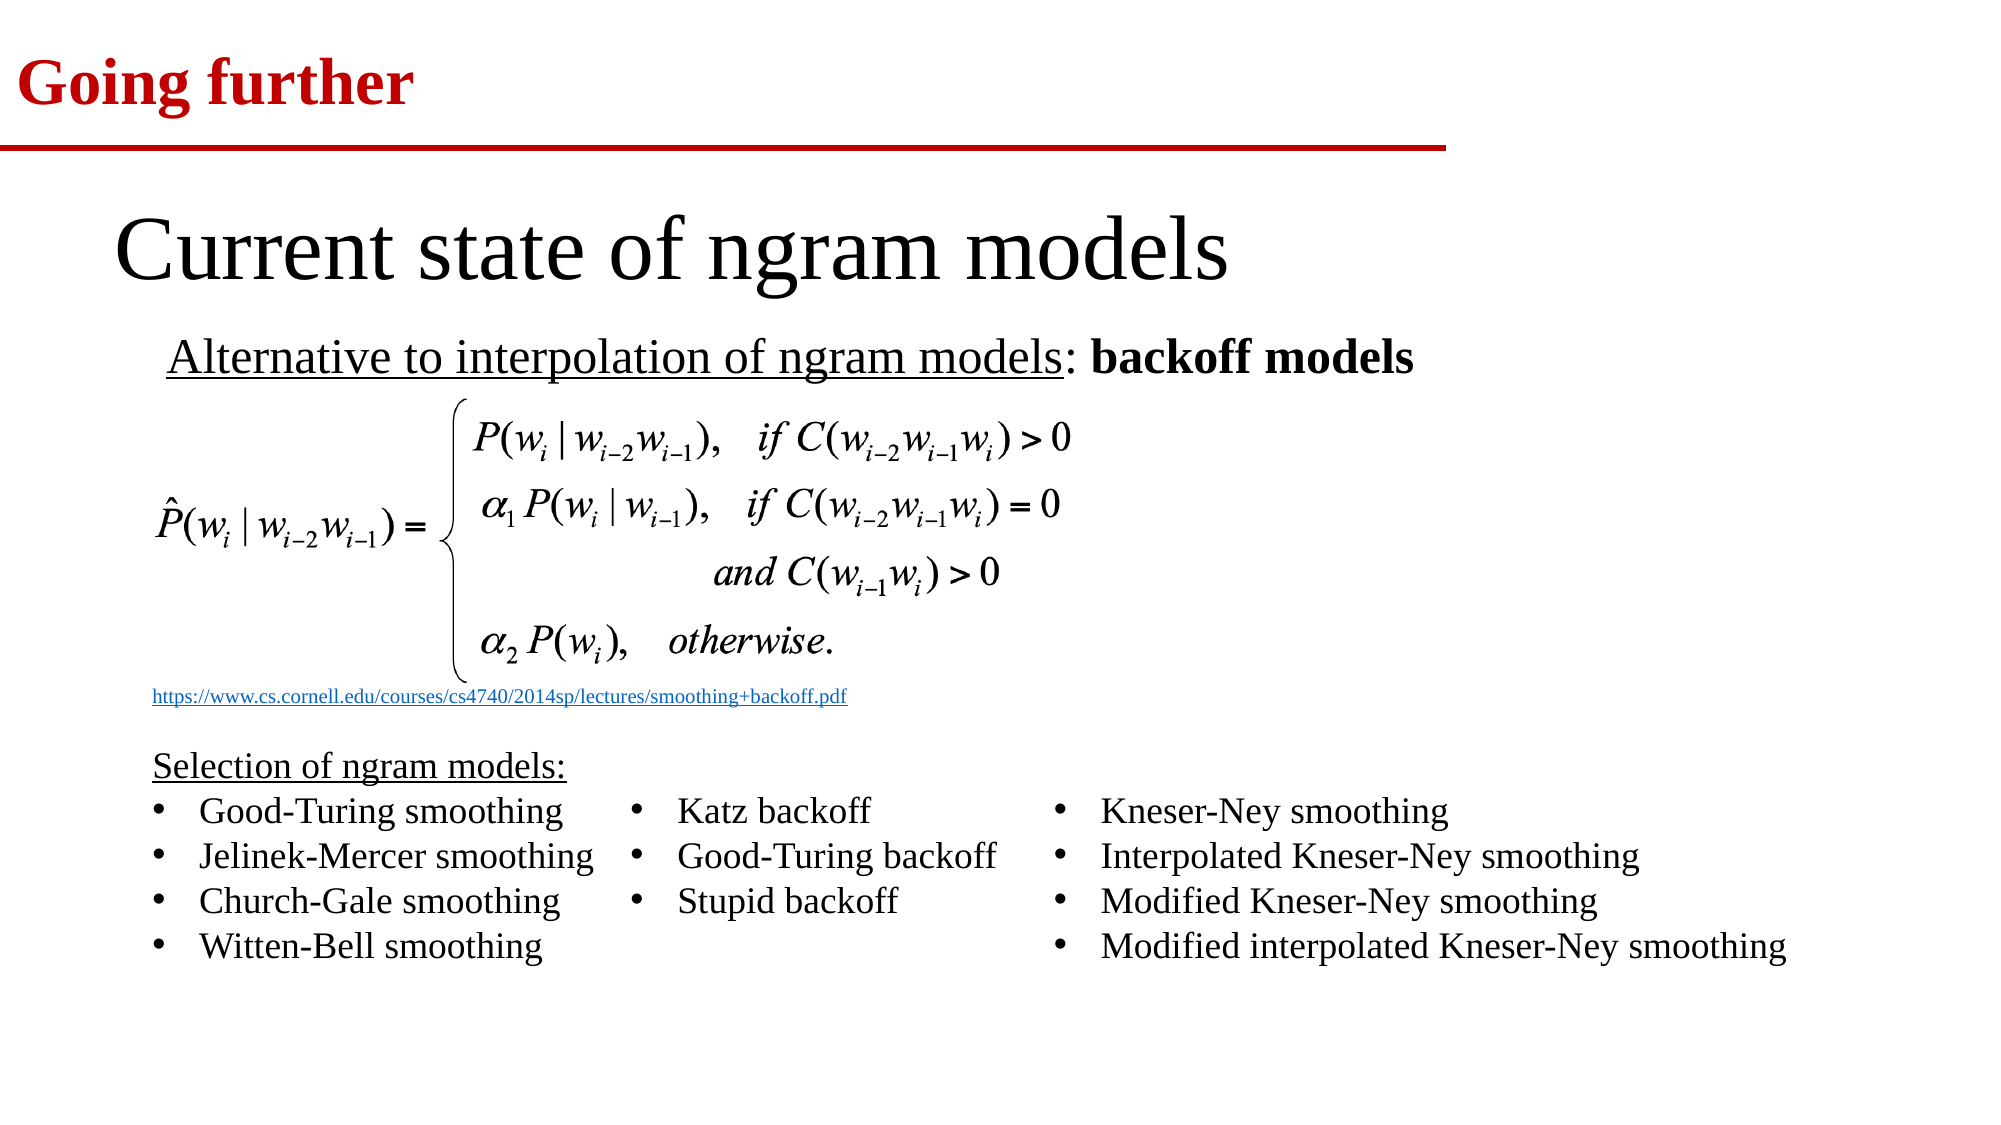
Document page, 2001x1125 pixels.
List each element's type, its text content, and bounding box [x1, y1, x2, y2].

text_box Selection of ngram models: Good-Turing smoothing Jelinek-Mercer smoothing Church-Gale smoothing Witten-Bell smoothing [137, 733, 629, 1019]
text_box Alternative to interpolation of ngram models: backoff models [151, 316, 1457, 391]
title Current state of ngram models [99, 141, 1825, 359]
picture [151, 391, 1080, 696]
text_box https://www.cs.cornell.edu/courses/cs4740/2014sp/lectures/smoothing+backoff.pdf [137, 675, 1138, 716]
text_box Kneser-Ney smoothing Interpolated Kneser-Ney smoothing Modified Kneser-Ney smoothing Modified interpolated Kneser-Ney smoothing [1039, 733, 1863, 1064]
text_box Katz backoff Good-Turing backoff Stupid backoff [615, 733, 1039, 974]
text_box Going further [1, 30, 431, 125]
